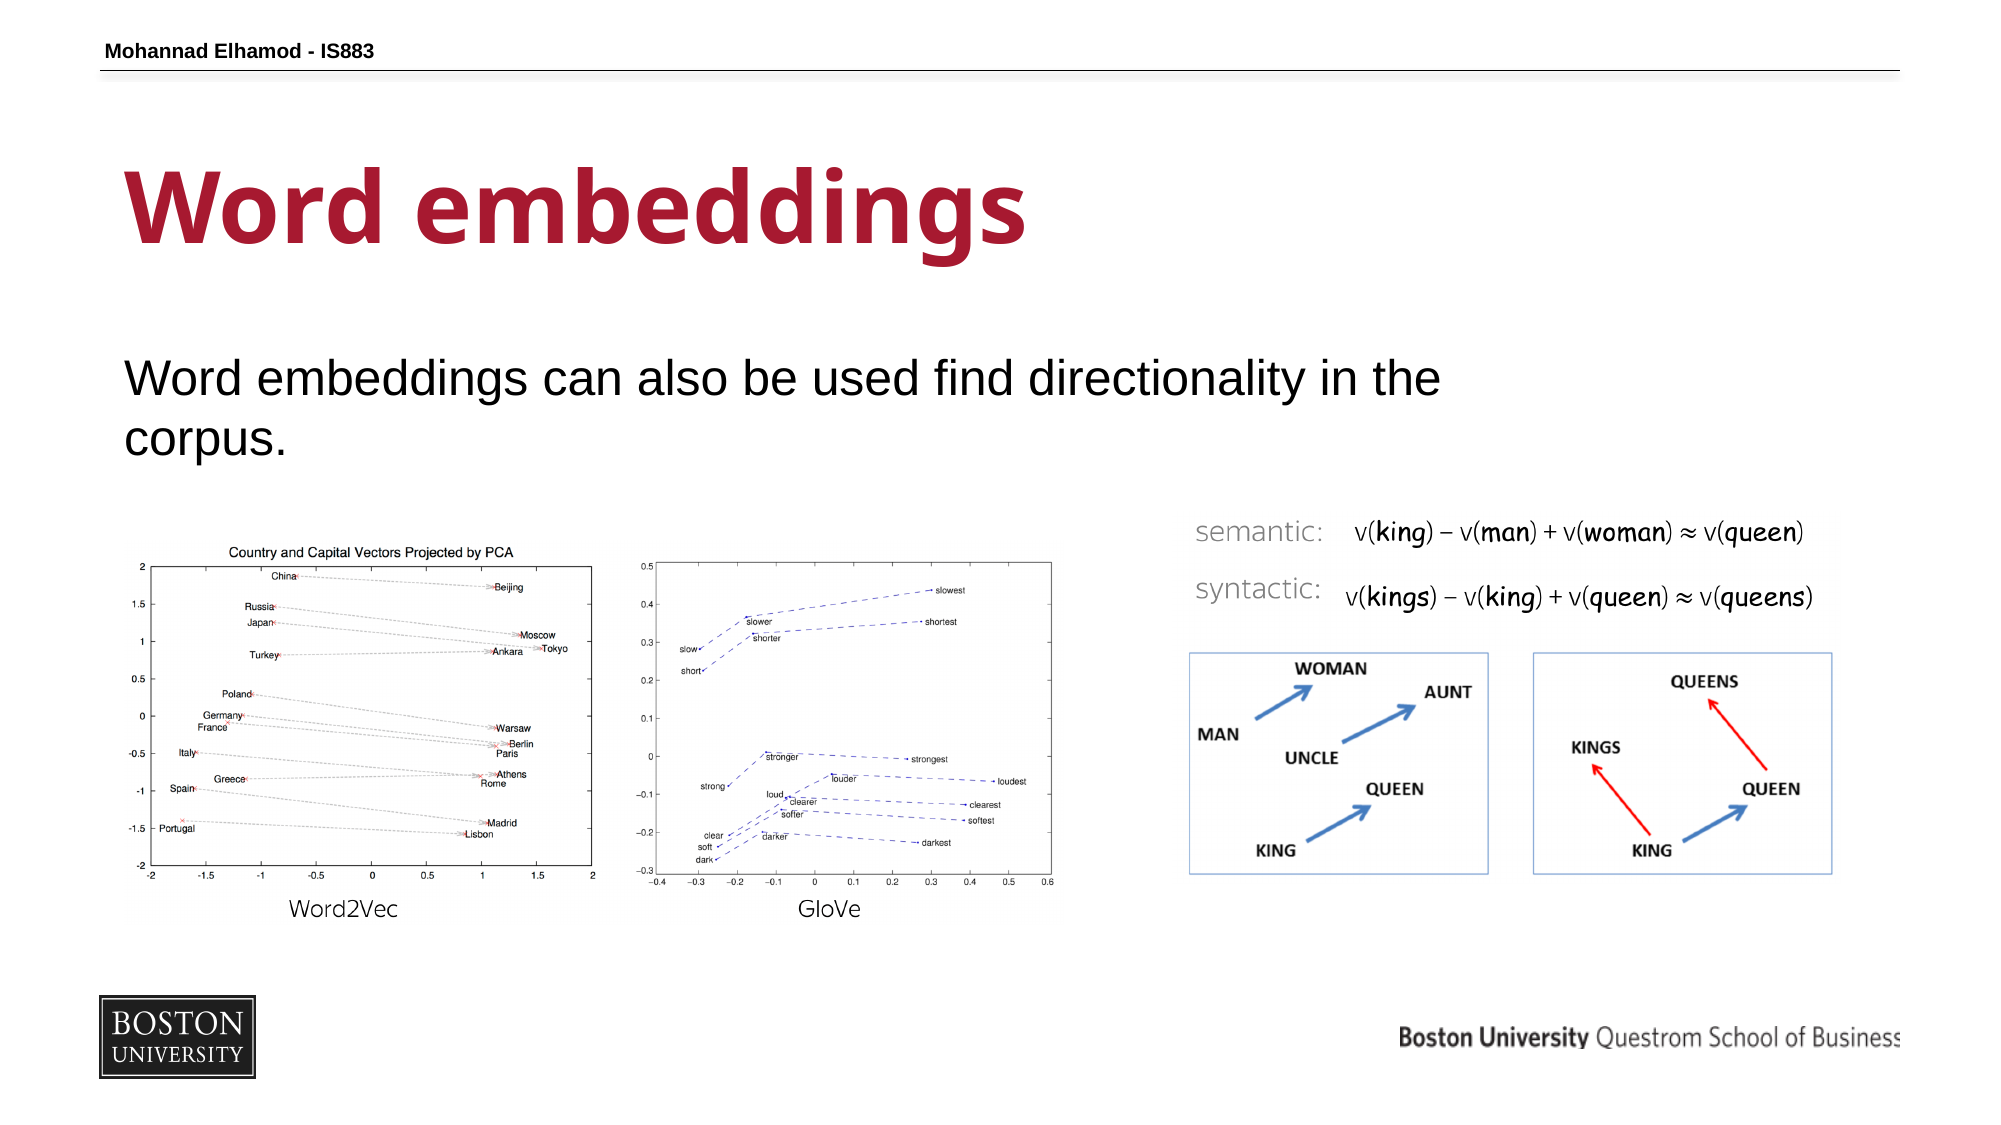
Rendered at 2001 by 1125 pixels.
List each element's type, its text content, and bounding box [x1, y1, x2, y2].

picture [1171, 511, 1841, 884]
picture [99, 995, 256, 1079]
title Word embeddings [109, 137, 1900, 270]
picture [124, 539, 1064, 925]
list Word embeddings can also be used find directionality in the corpus. [109, 337, 1534, 966]
footer Mohannad Elhamod - IS883 [89, 43, 723, 57]
